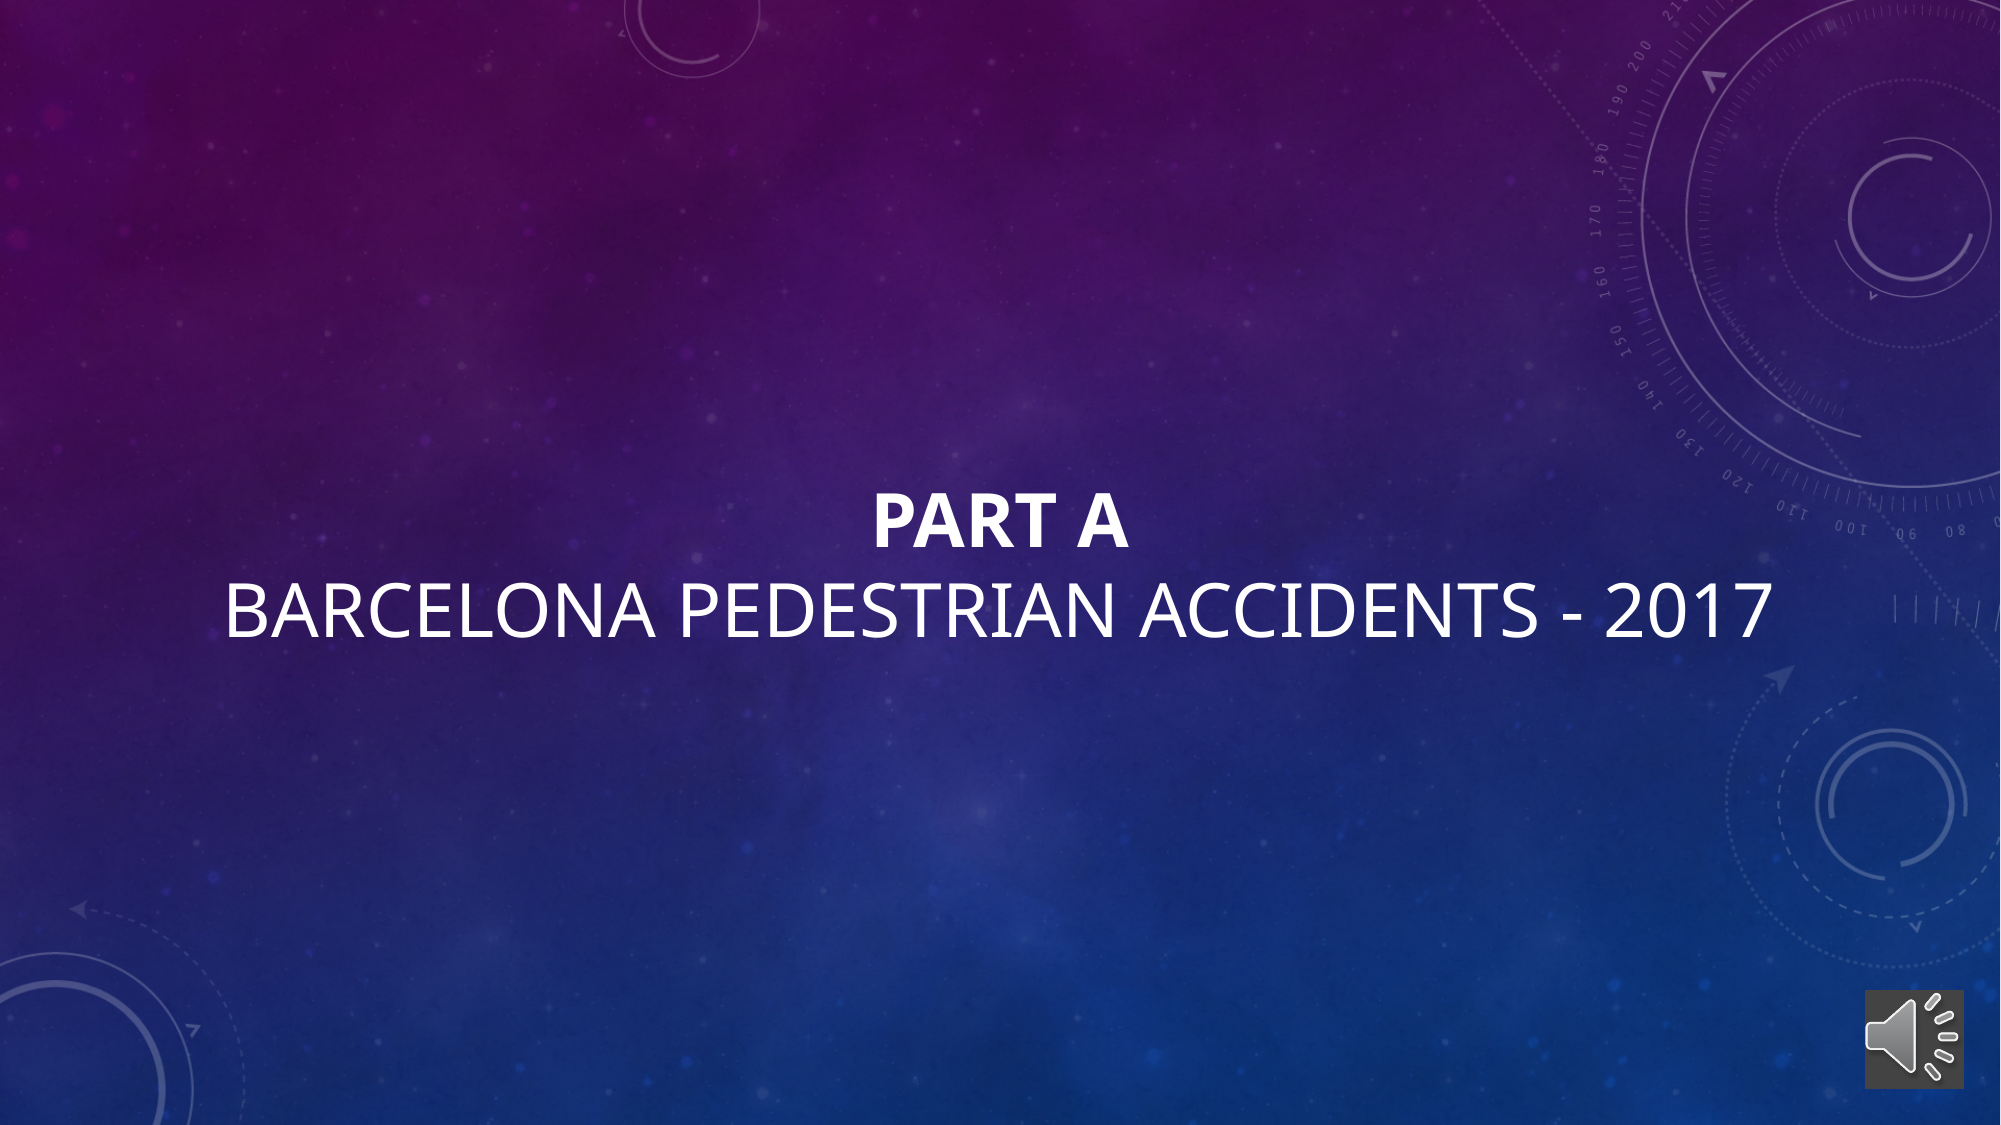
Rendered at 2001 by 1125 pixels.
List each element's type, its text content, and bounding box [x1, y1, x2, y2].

picture [0, 0, 2001, 1125]
title Part A Barcelona Pedestrian Accidents - 2017 [169, 443, 1831, 682]
